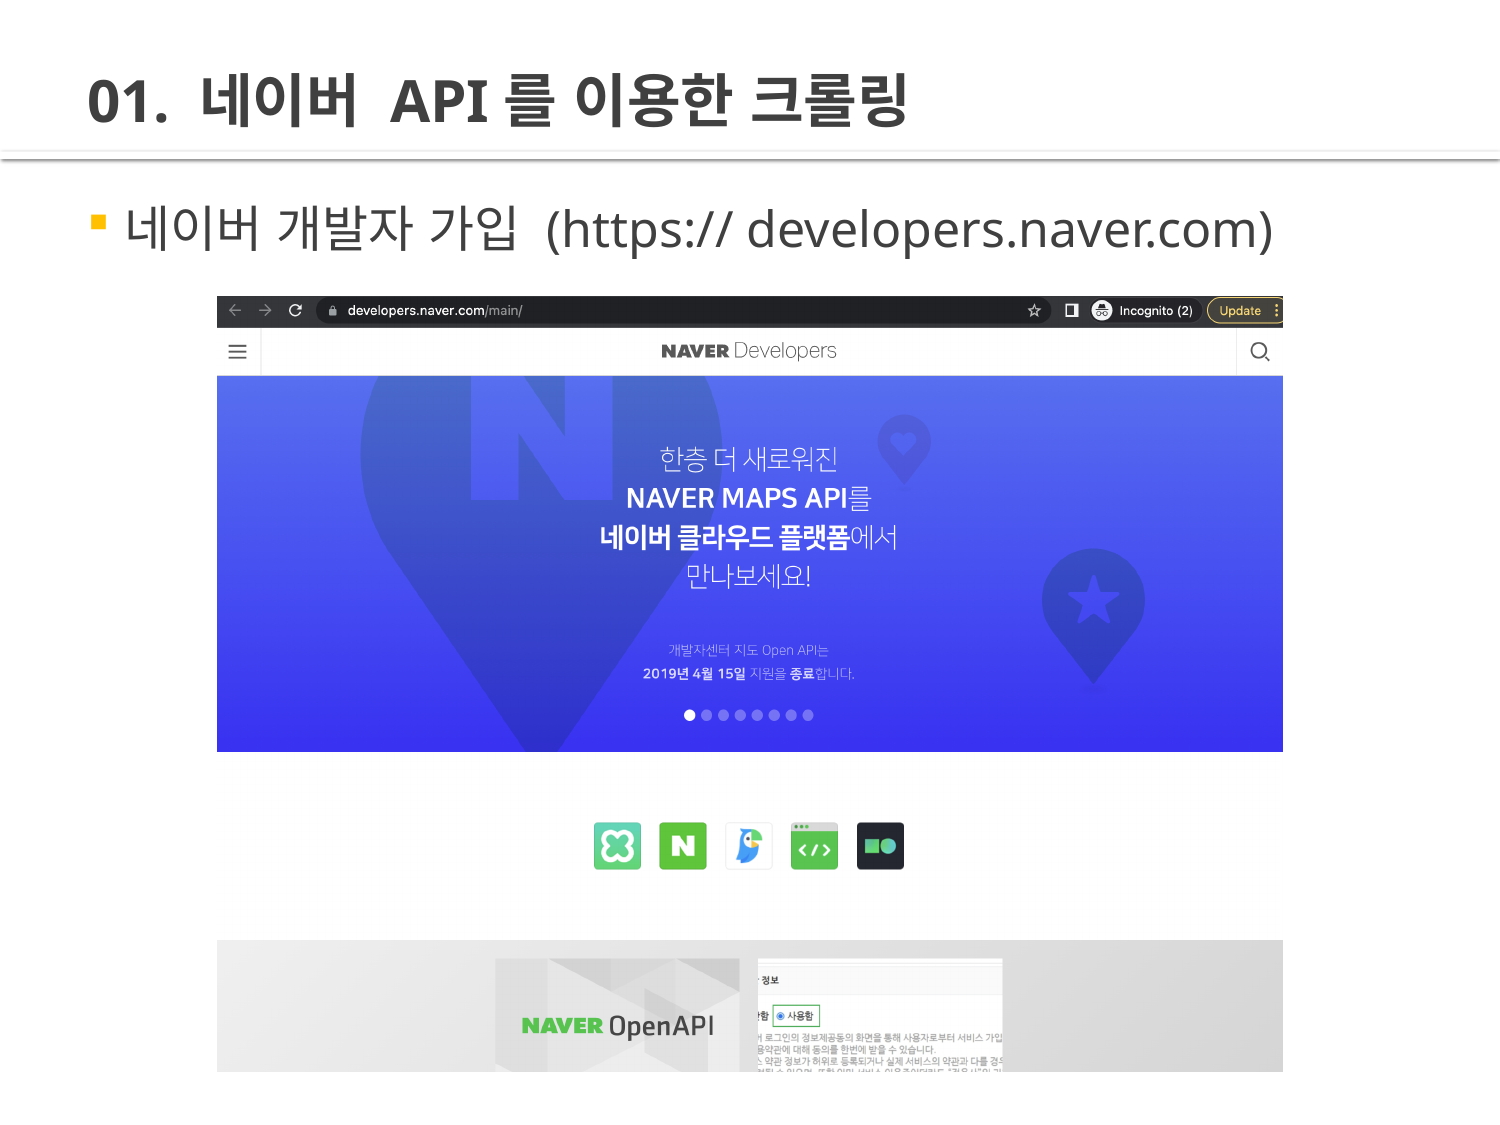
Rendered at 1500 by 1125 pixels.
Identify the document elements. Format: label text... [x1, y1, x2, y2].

picture [0, 160, 1500, 167]
list 네이버 개발자 가입 (https:// developers.naver.com) [72, 196, 1431, 1053]
title 01. 네이버 API를 이용한 크롤링 [72, 22, 1431, 144]
picture [217, 296, 1283, 1072]
